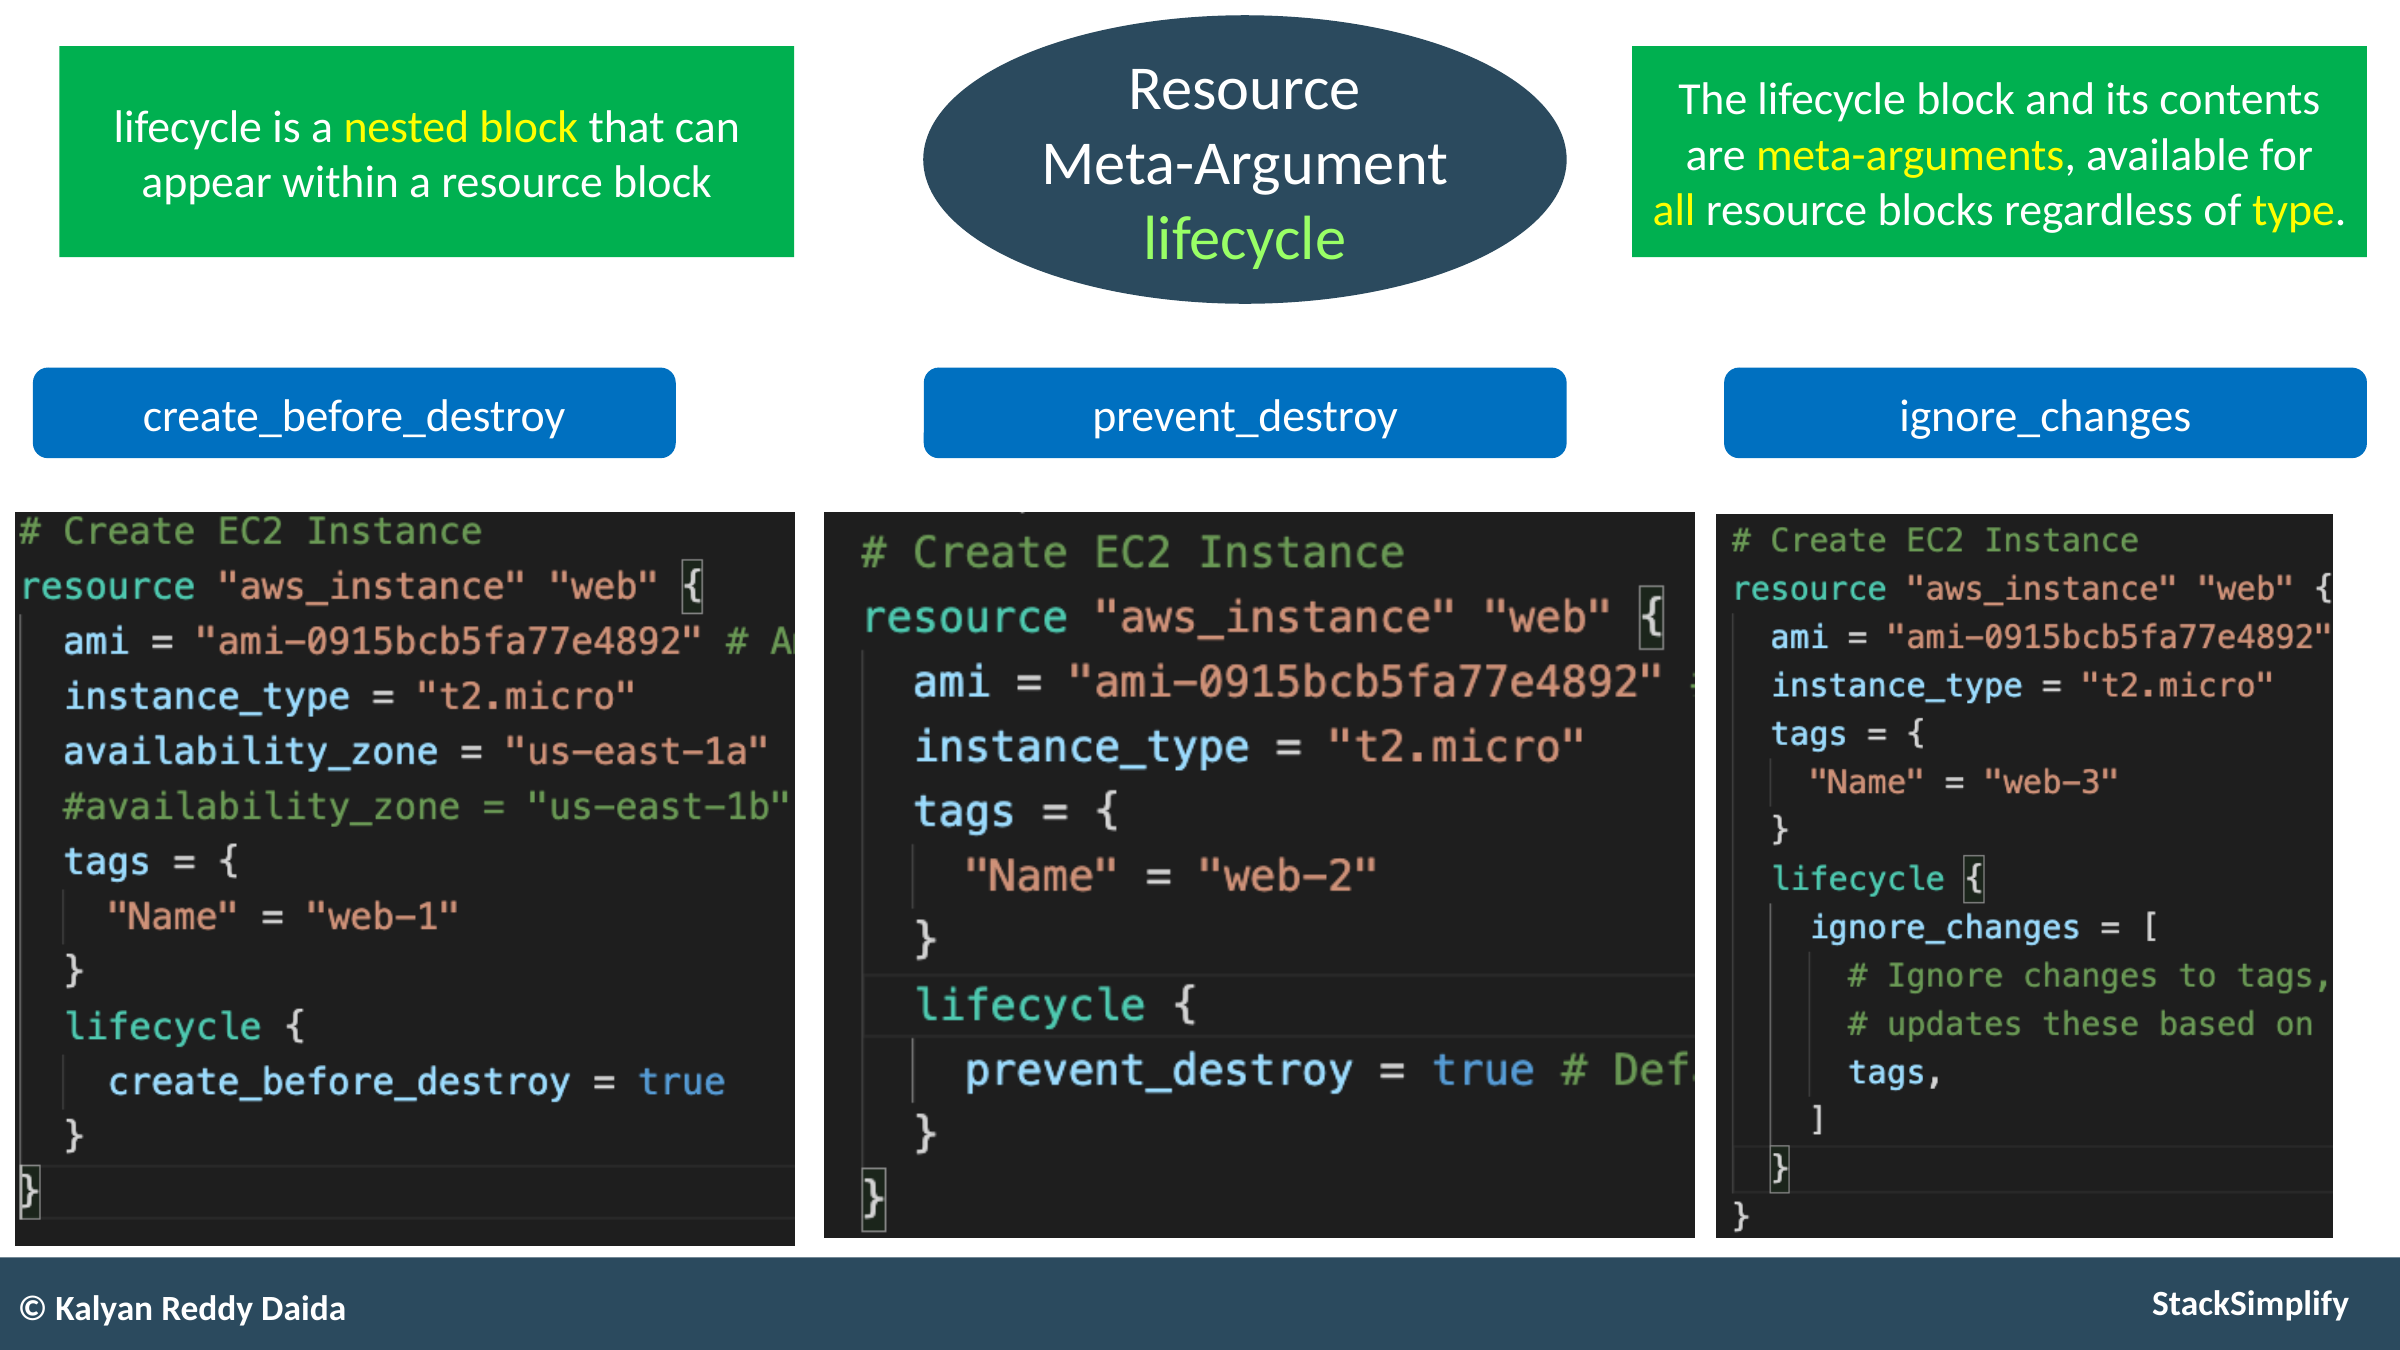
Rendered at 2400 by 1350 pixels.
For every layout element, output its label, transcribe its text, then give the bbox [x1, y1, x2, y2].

picture [824, 512, 1695, 1238]
text_box Resource Meta-Argument lifecycle [921, 13, 1569, 306]
footer © Kalyan Reddy Daida [0, 1269, 810, 1342]
picture [1716, 513, 2333, 1238]
picture [15, 512, 795, 1246]
text_box prevent_destroy [921, 365, 1569, 461]
text_box create_before_destroy [30, 365, 678, 461]
text_box lifecycle is a nested block that can appear within a resource block [57, 44, 796, 259]
text_box The lifecycle block and its contents are meta-arguments, available for all resource blocks regardless of type. [1630, 44, 2369, 259]
text_box ignore_changes [1721, 365, 2370, 461]
